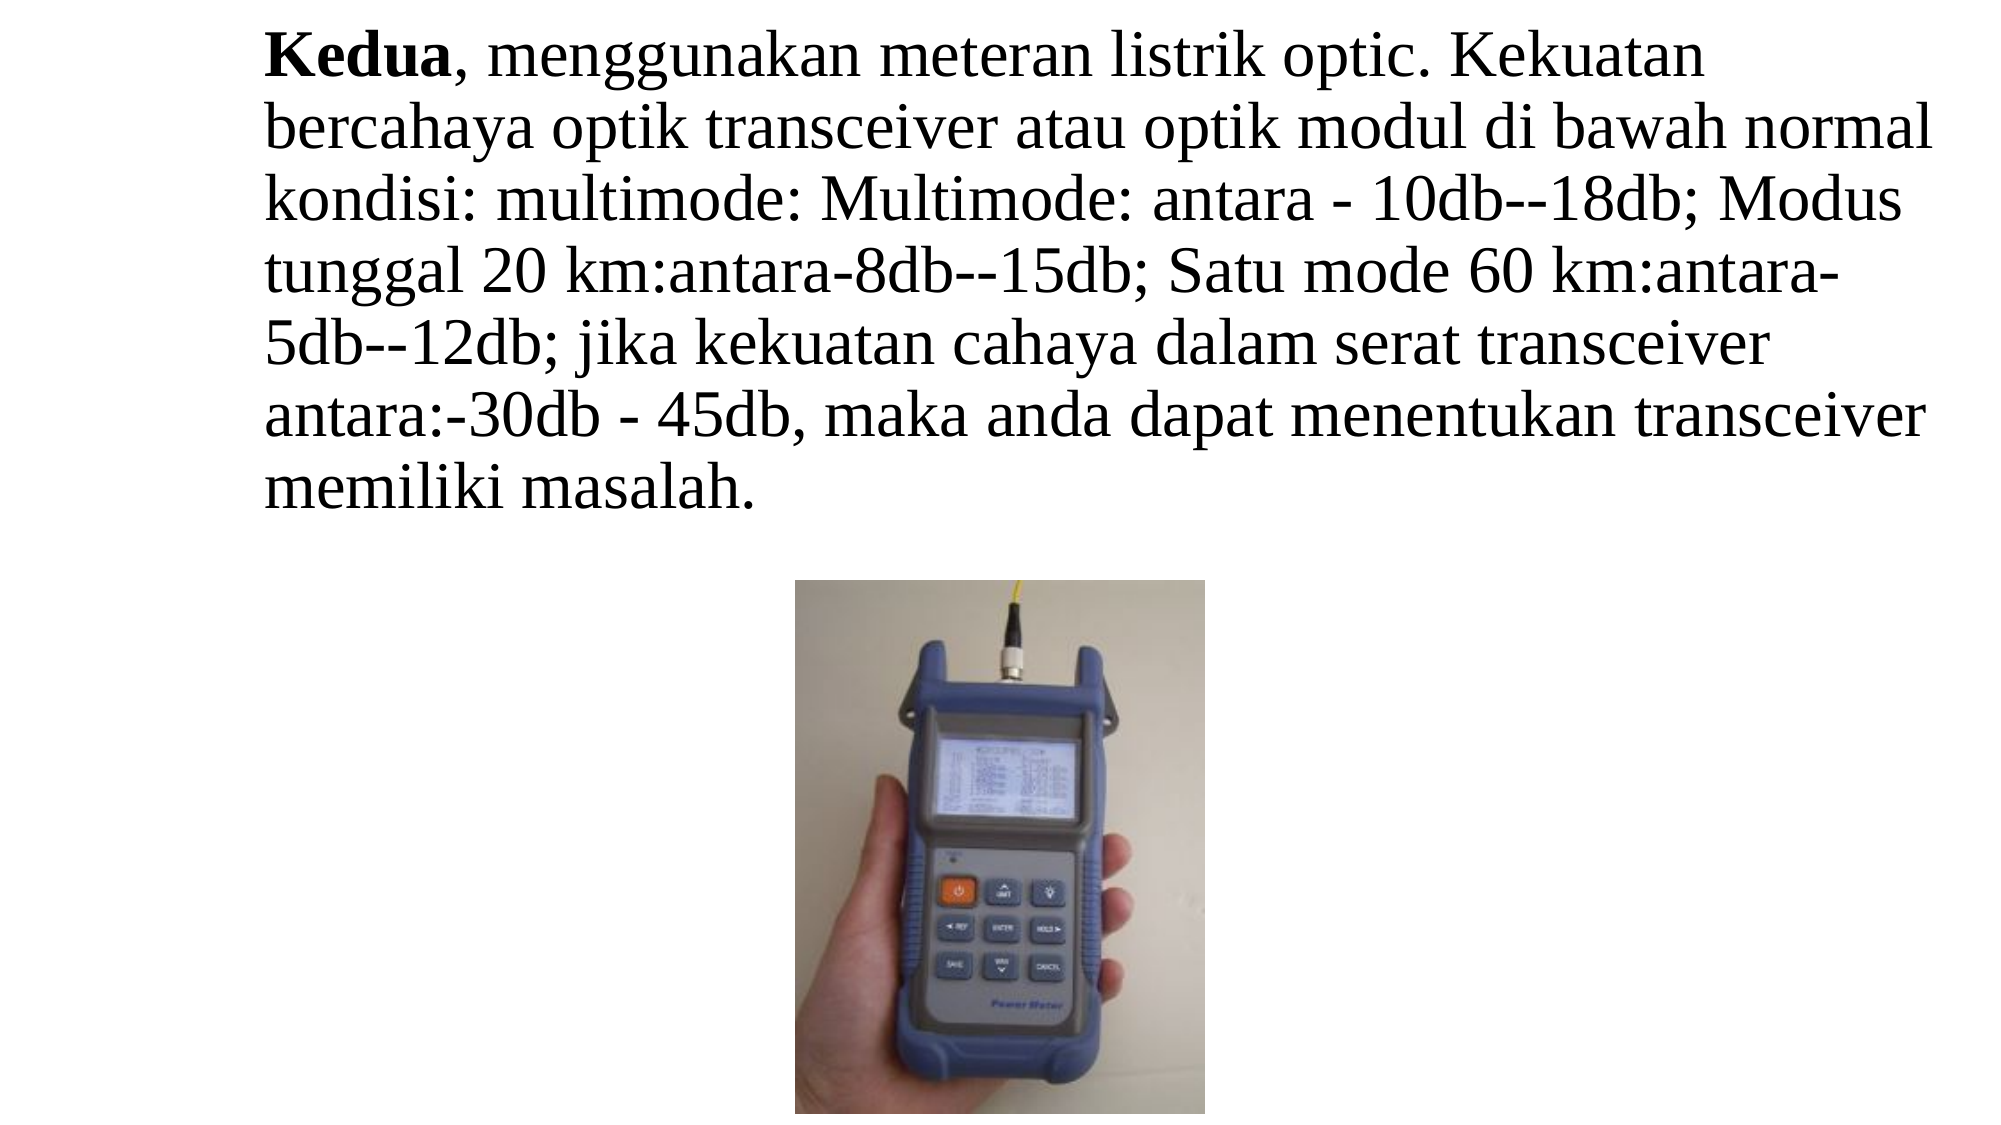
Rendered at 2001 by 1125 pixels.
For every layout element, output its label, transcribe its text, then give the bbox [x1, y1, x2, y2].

list Kedua, menggunakan meteran listrik optic. Kekuatan bercahaya optik transceiver atau optik modul di bawah normal kondisi: multimode: Multimode: antara - 10db--18db; Modus tunggal 20 km:antara-8db--15db; Satu mode 60 km:antara-5db--12db; jika kekuatan cahaya dalam serat transceiver antara:-30db - 45db, maka anda dapat menentukan transceiver memiliki masalah. [249, 11, 1957, 1027]
picture [795, 580, 1205, 1114]
